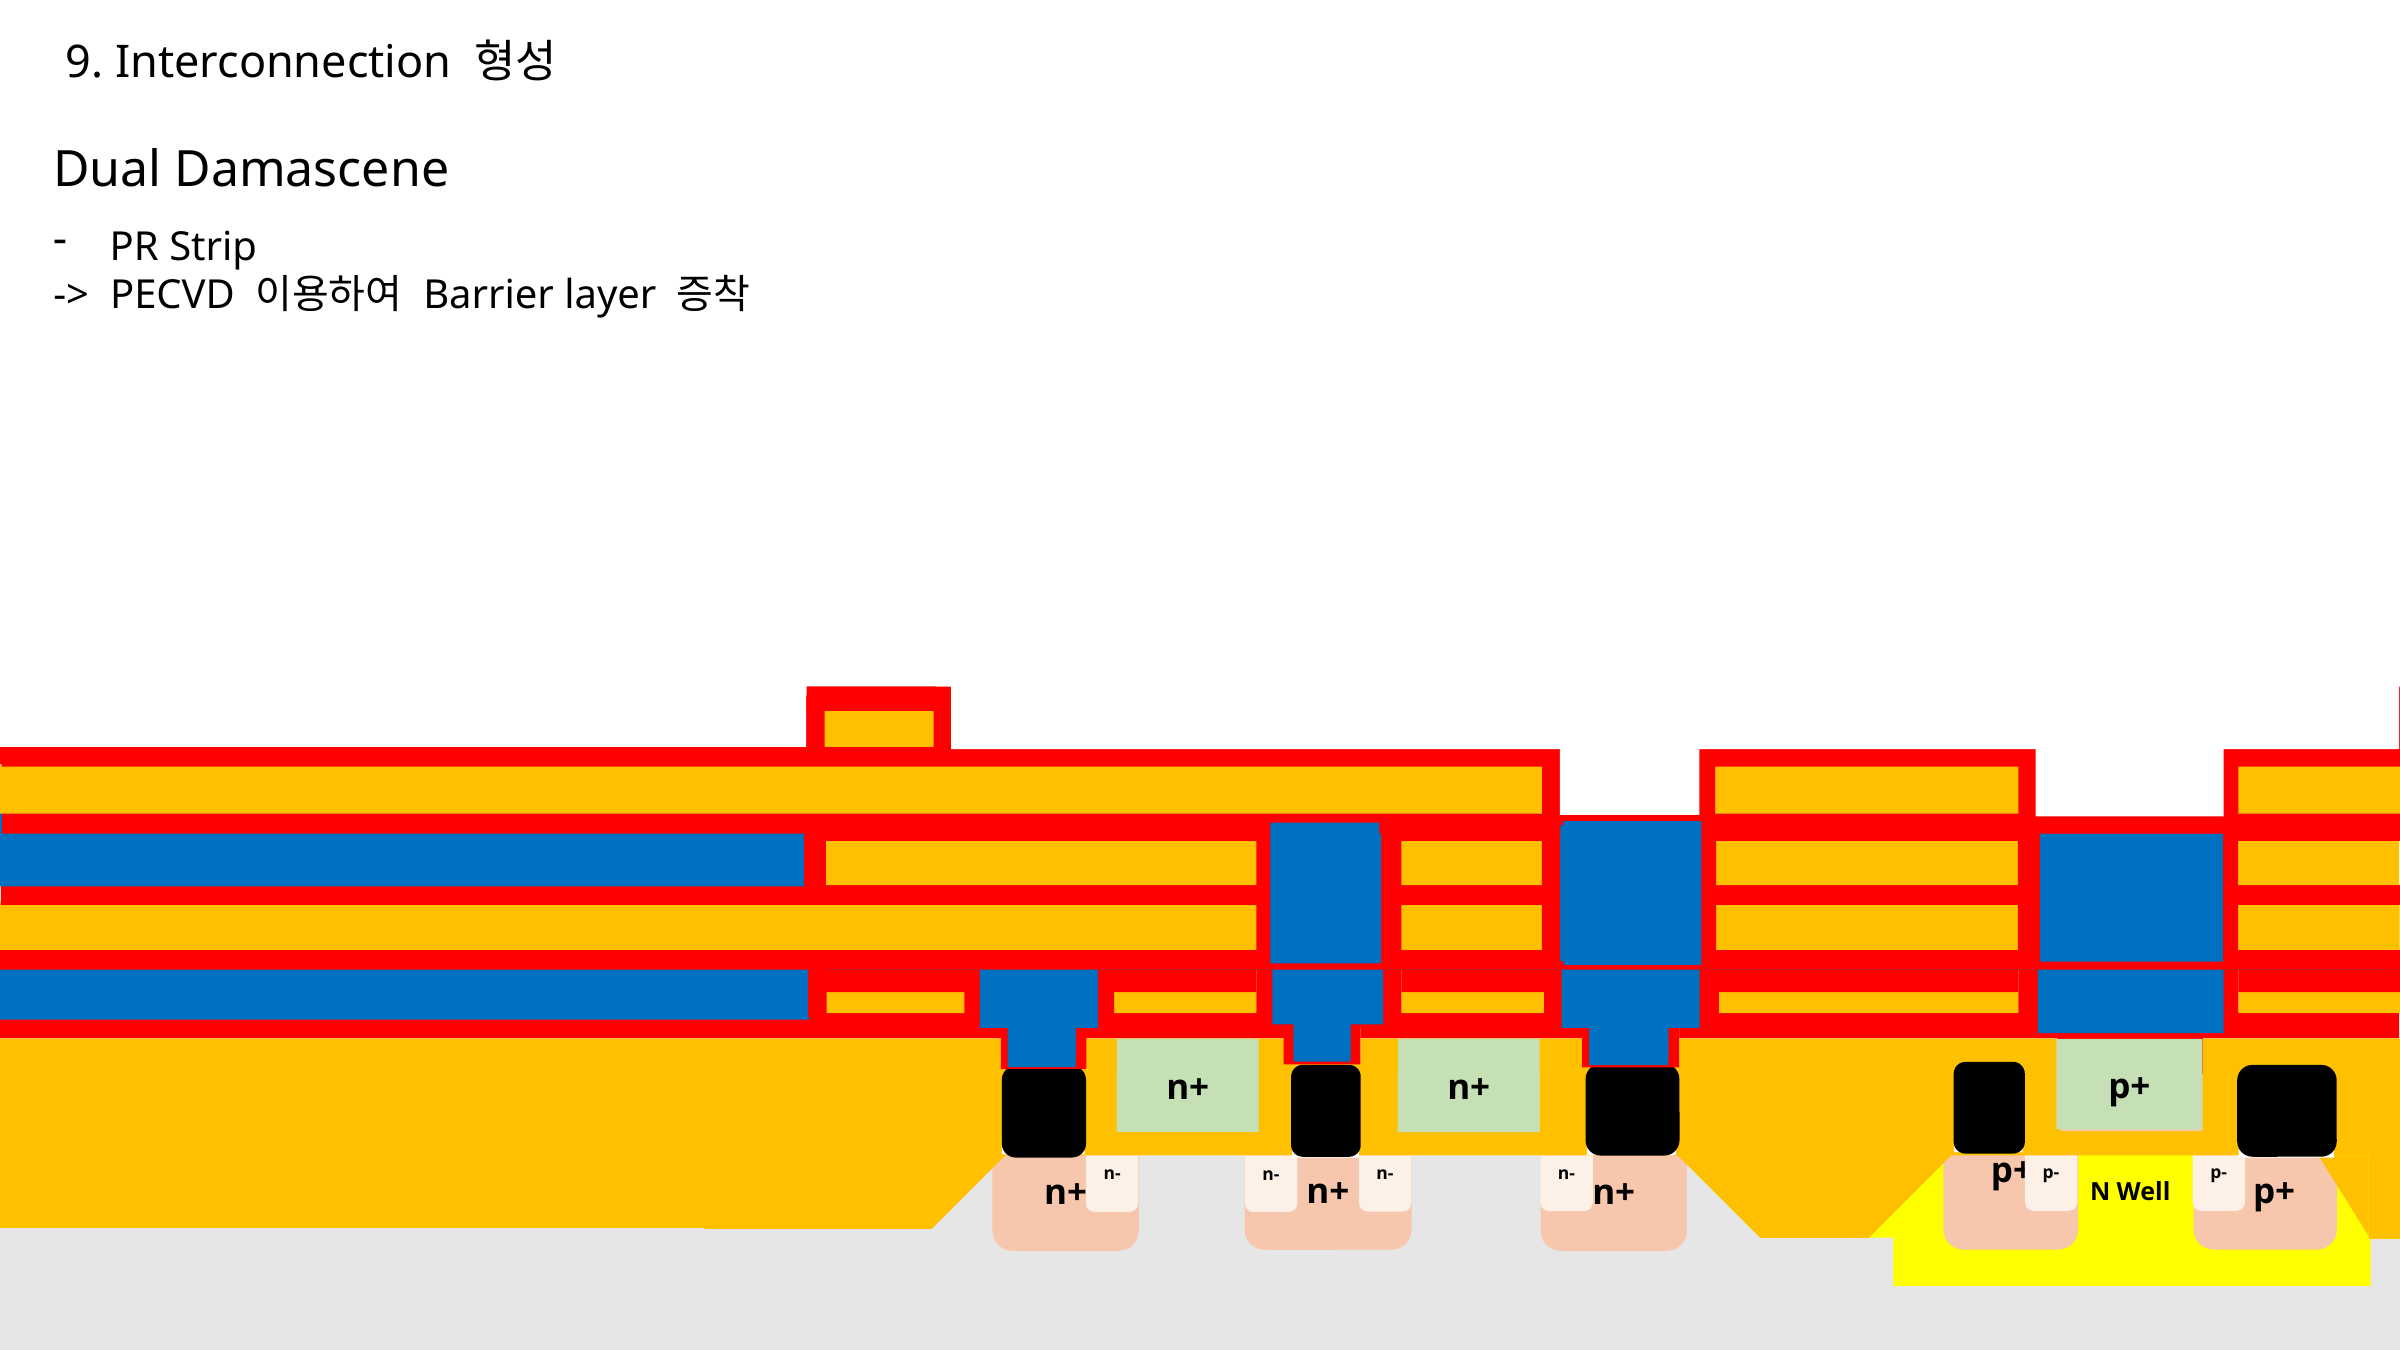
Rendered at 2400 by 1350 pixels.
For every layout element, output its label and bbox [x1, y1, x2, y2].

text_box [0, 653, 2400, 1350]
text_box [50, 25, 663, 95]
text_box [38, 128, 988, 324]
